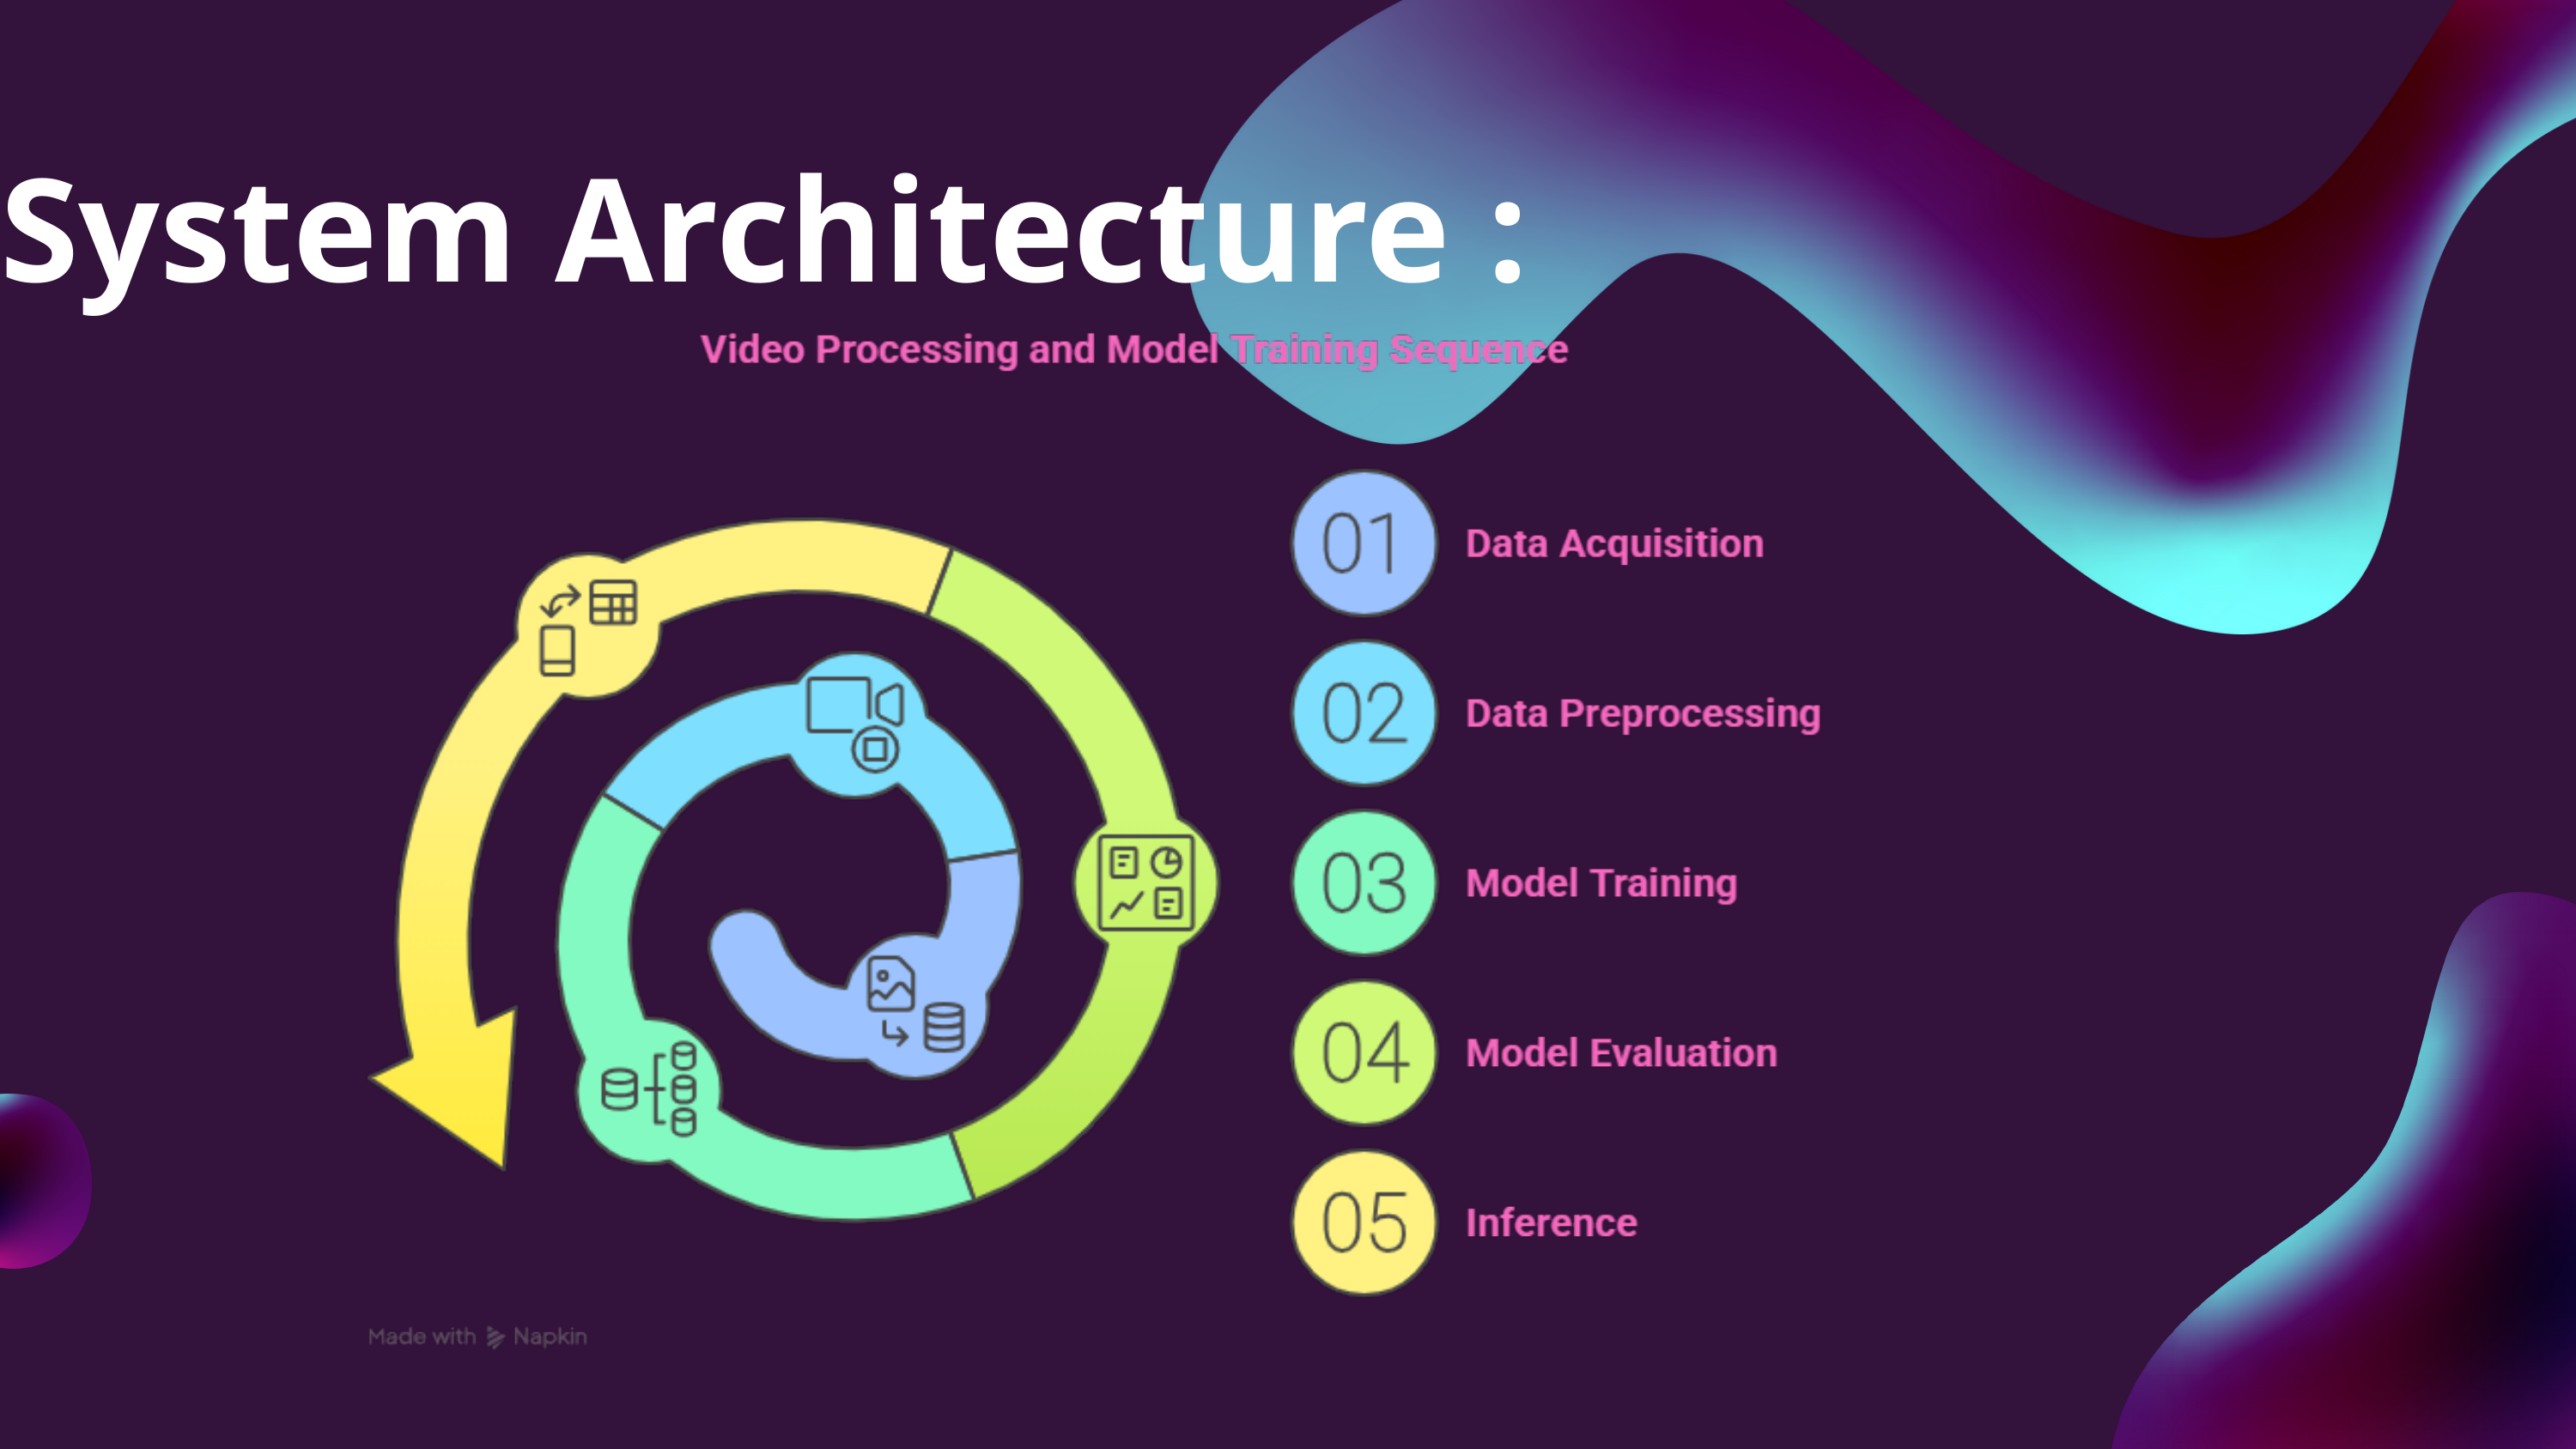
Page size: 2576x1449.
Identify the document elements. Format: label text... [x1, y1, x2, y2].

text_box [1188, 0, 2576, 634]
text_box System Architecture : [0, 153, 1875, 311]
text_box [0, 1094, 93, 1269]
text_box [321, 311, 1875, 1395]
text_box [2106, 892, 2576, 1449]
